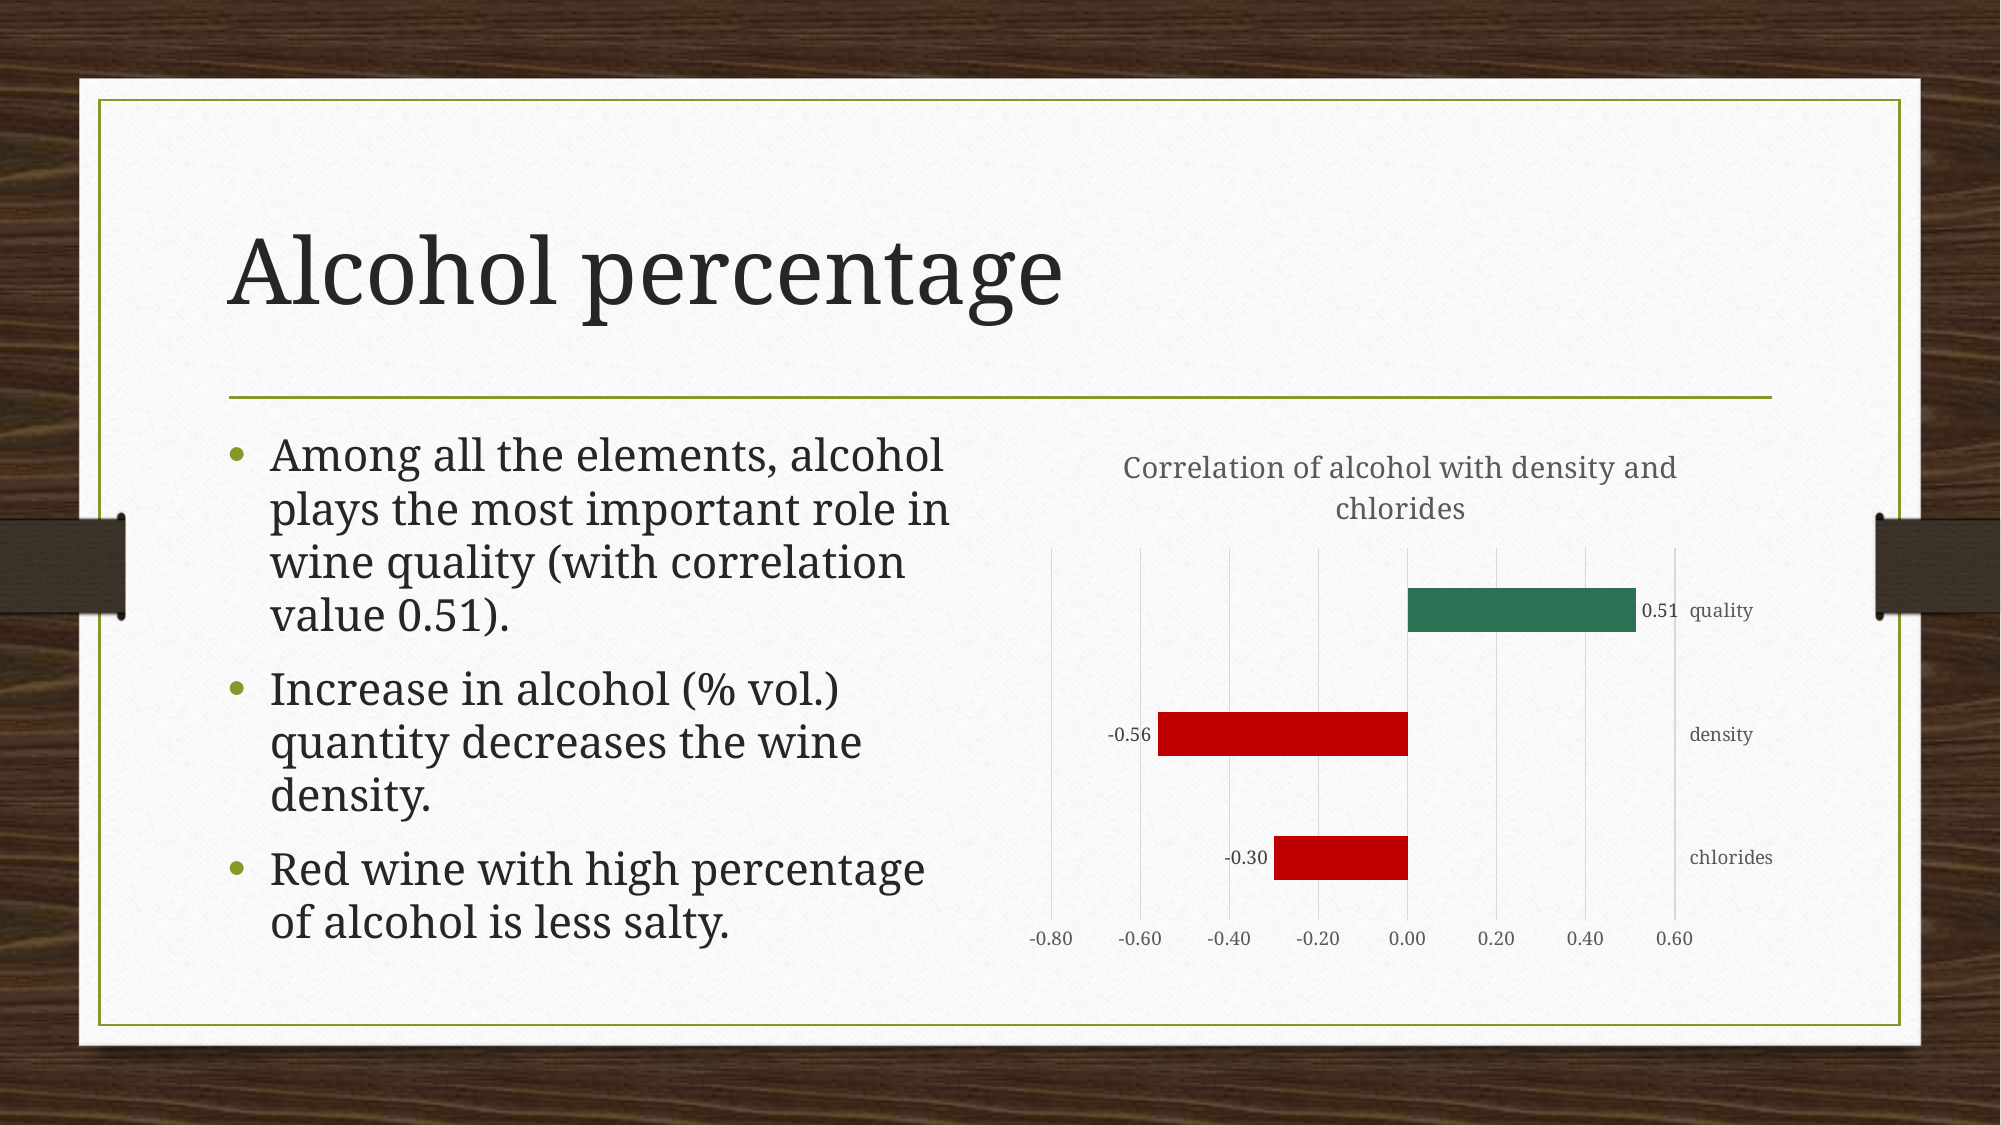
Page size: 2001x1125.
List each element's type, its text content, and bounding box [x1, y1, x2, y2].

list Among all the elements, alcohol plays the most important role in wine quality (with correlation value 0.51). Increase in alcohol (% vol.) quantity decreases the wine density. Red wine with high percentage of alcohol is less salty. [213, 420, 987, 963]
picture [0, 0, 2001, 1125]
chart [1013, 419, 1789, 964]
title Alcohol percentage [212, 161, 1788, 375]
